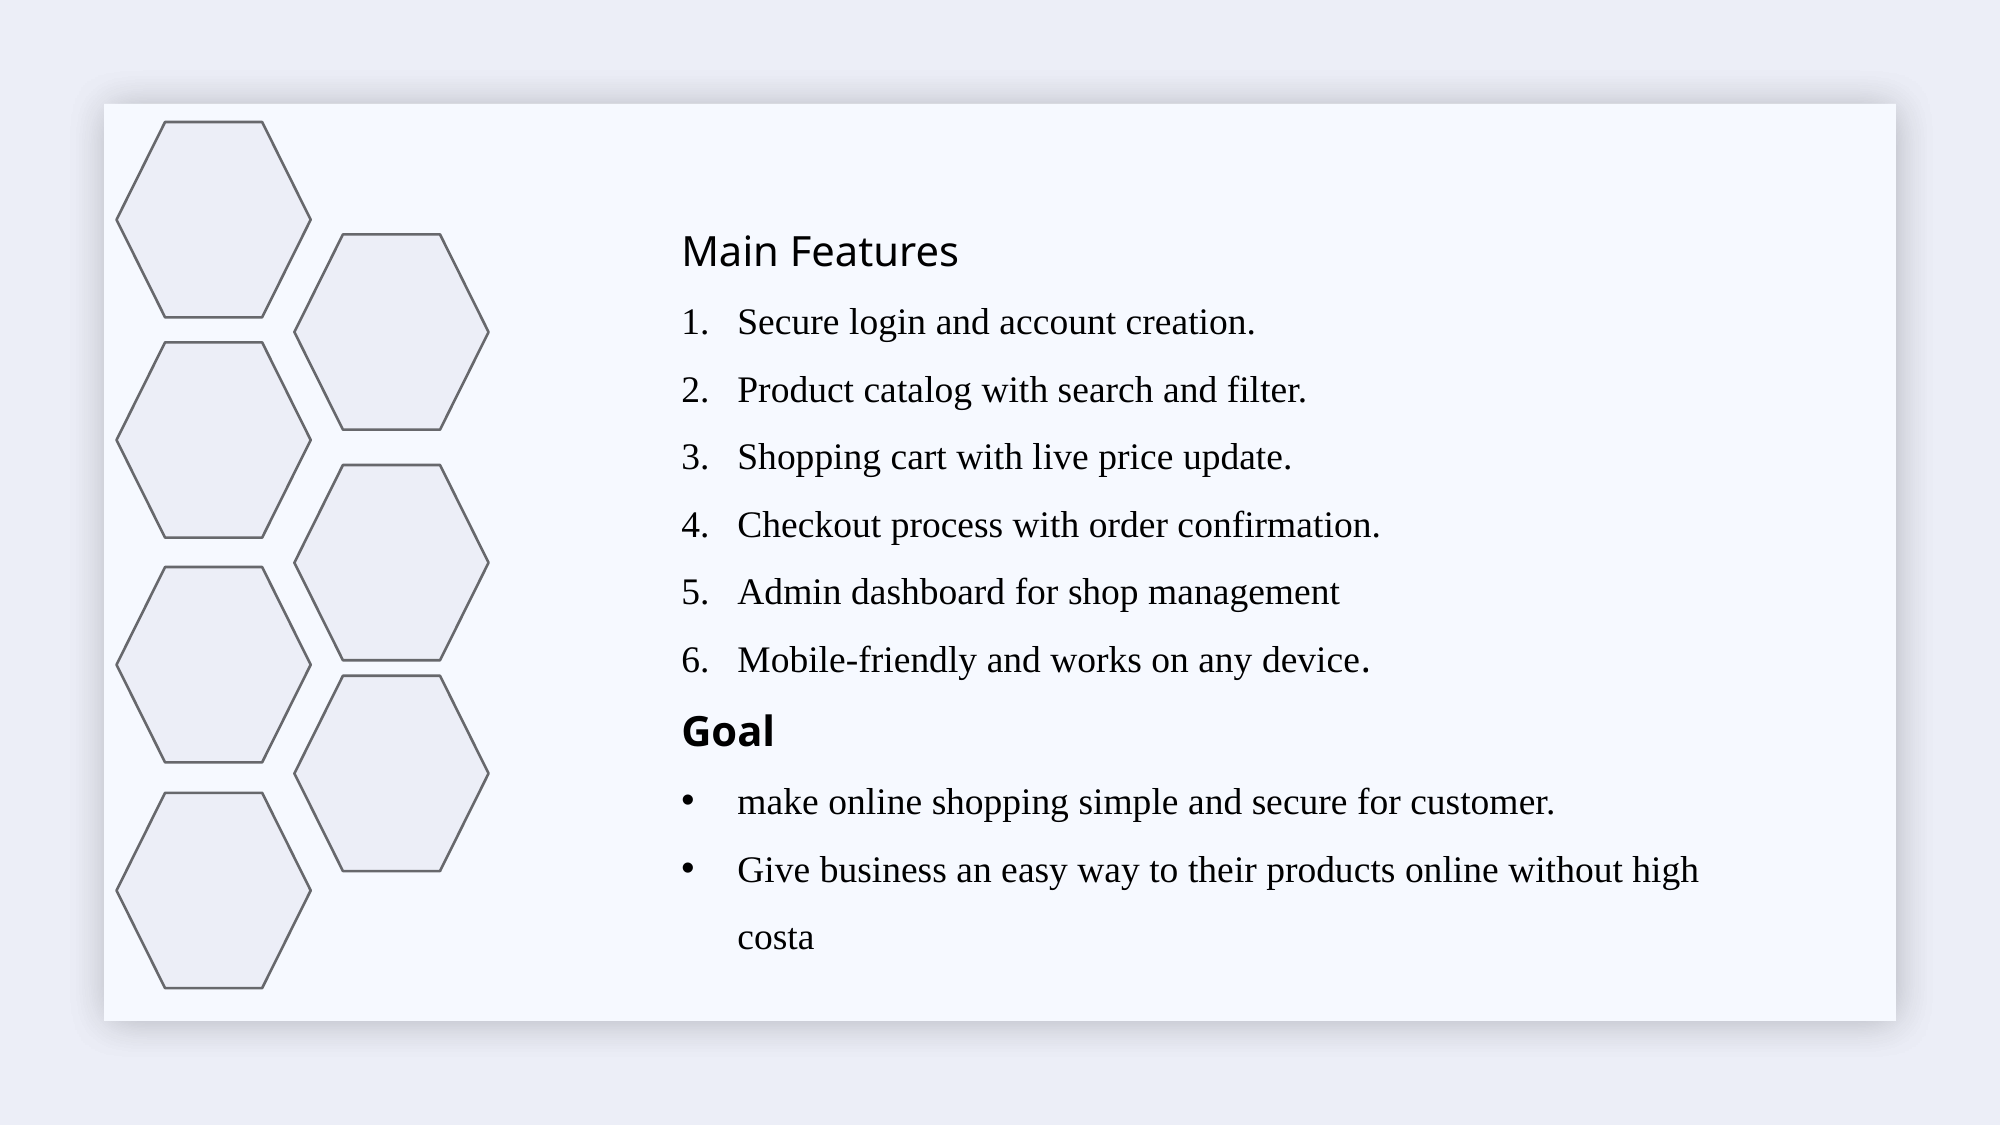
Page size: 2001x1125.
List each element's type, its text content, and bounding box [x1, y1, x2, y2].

text_box [293, 233, 490, 431]
text_box [115, 791, 312, 990]
text_box [115, 120, 312, 319]
text_box [115, 341, 312, 539]
text_box [115, 565, 312, 764]
text_box [293, 463, 490, 662]
text_box [293, 674, 490, 873]
text_box Main Features Secure login and account creation. Product catalog with search and filter. Shopping cart with live price update. Checkout process with order confirmation. Admin dashboard for shop management Mobile-friendly and works on any device. Goal make online shopping simple and secure for customer. Give business an easy way to their products online without high costa [666, 192, 1796, 1078]
